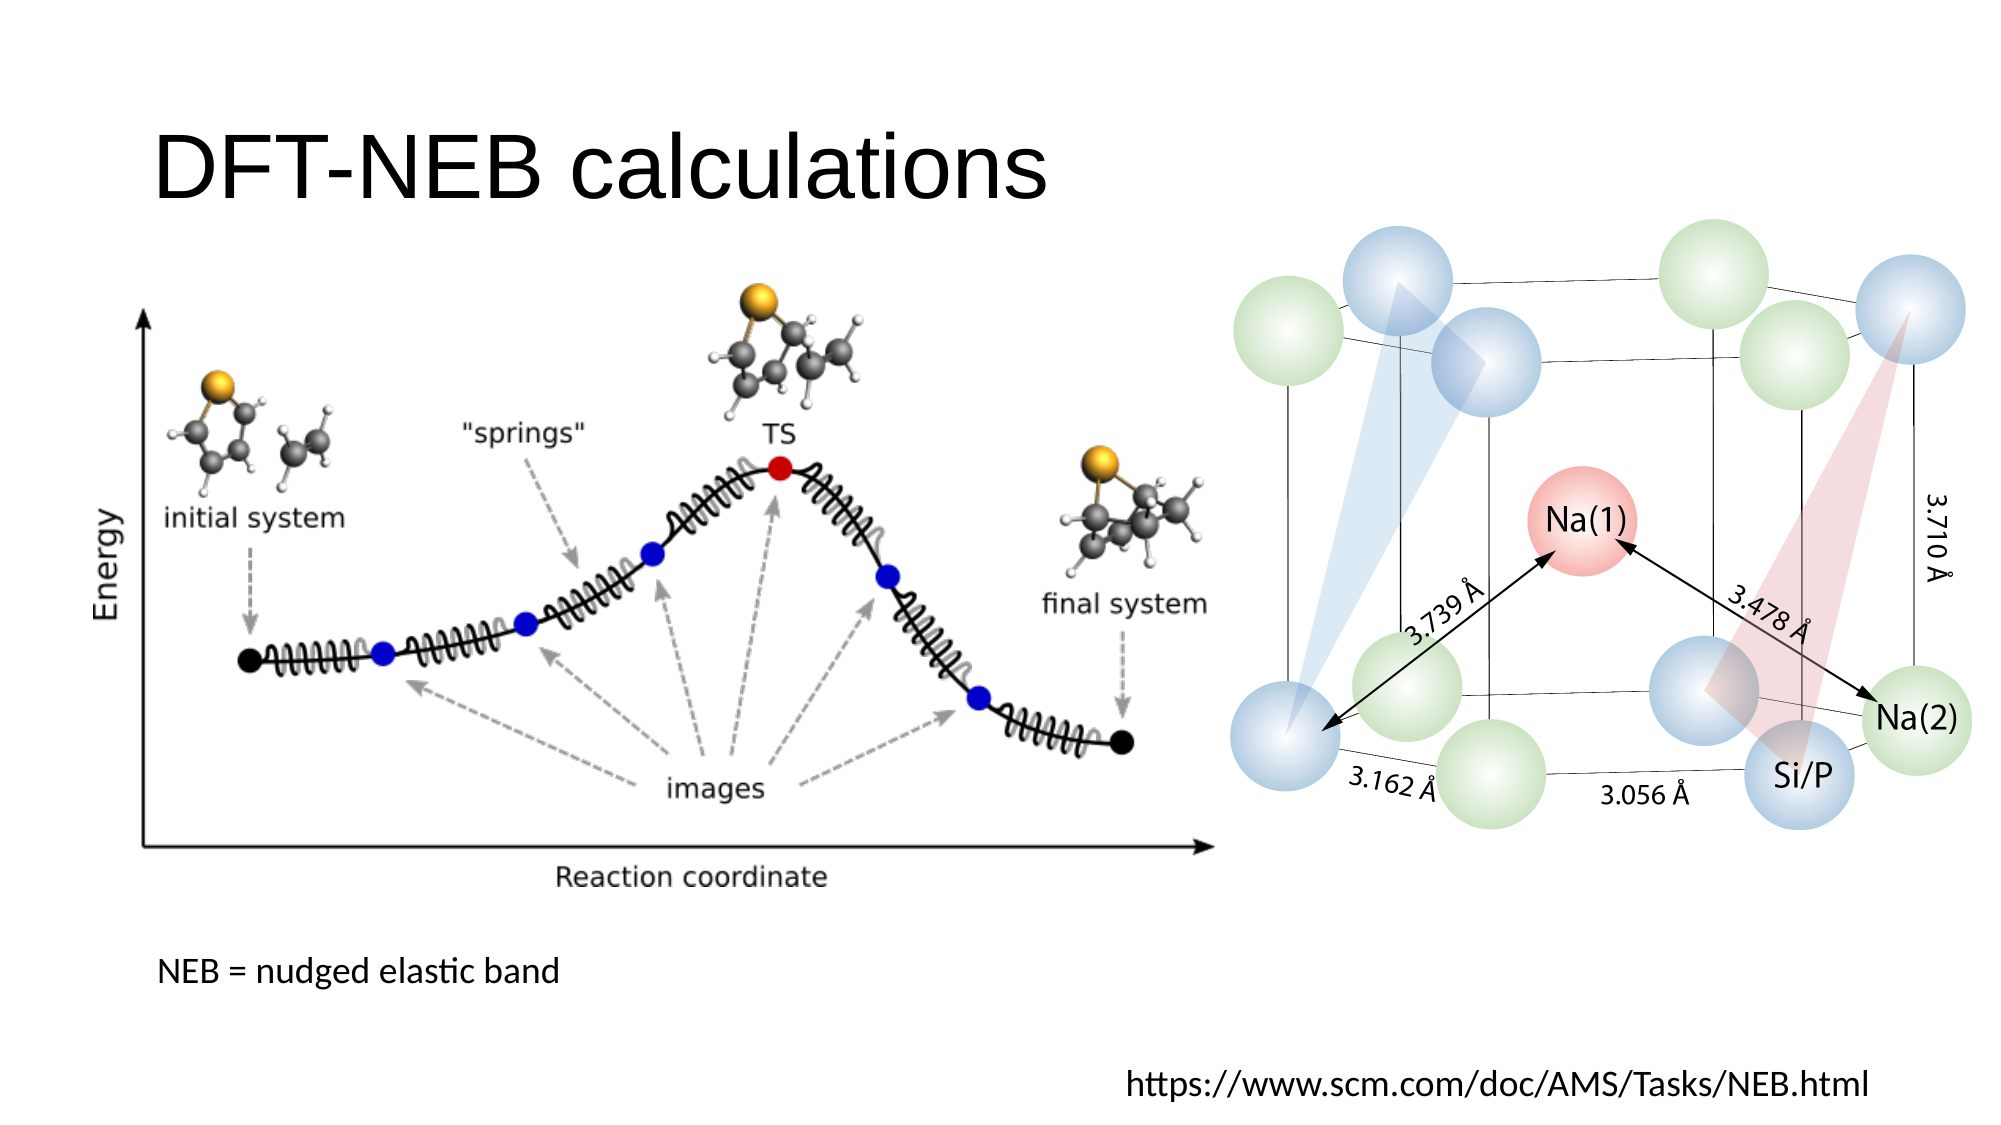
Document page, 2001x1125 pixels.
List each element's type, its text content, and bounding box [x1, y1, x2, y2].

text_box https://www.scm.com/doc/AMS/Tasks/NEB.html [1110, 1051, 1886, 1112]
title DFT-NEB calculations [137, 59, 1863, 238]
text_box NEB = nudged elastic band [142, 938, 577, 999]
picture [93, 219, 1972, 887]
